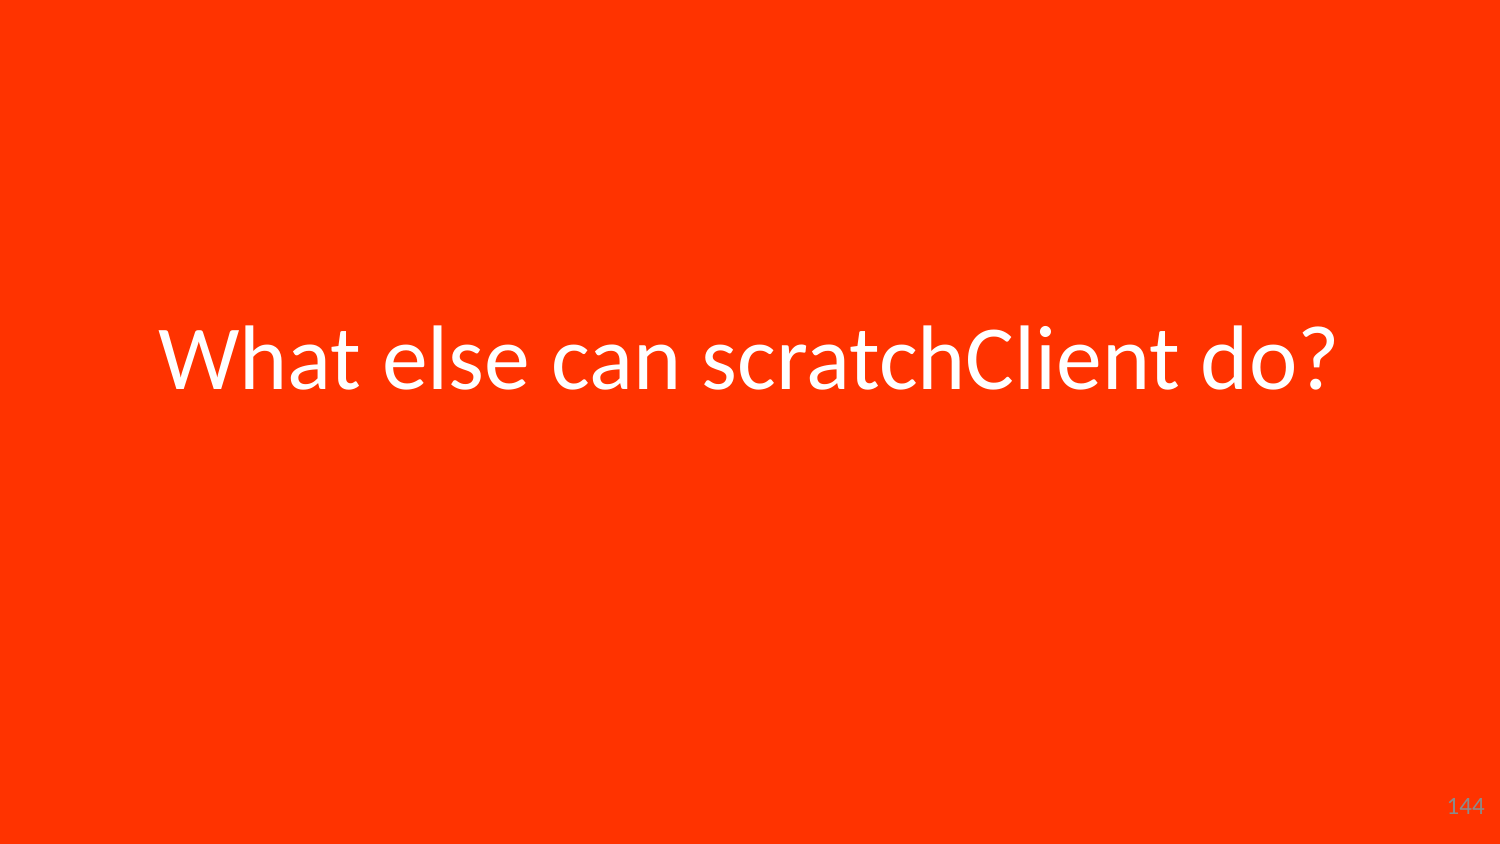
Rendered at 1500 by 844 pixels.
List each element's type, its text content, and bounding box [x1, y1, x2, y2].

title What else can scratchClient do? [112, 262, 1388, 443]
slide_number 144 [1415, 782, 1500, 828]
